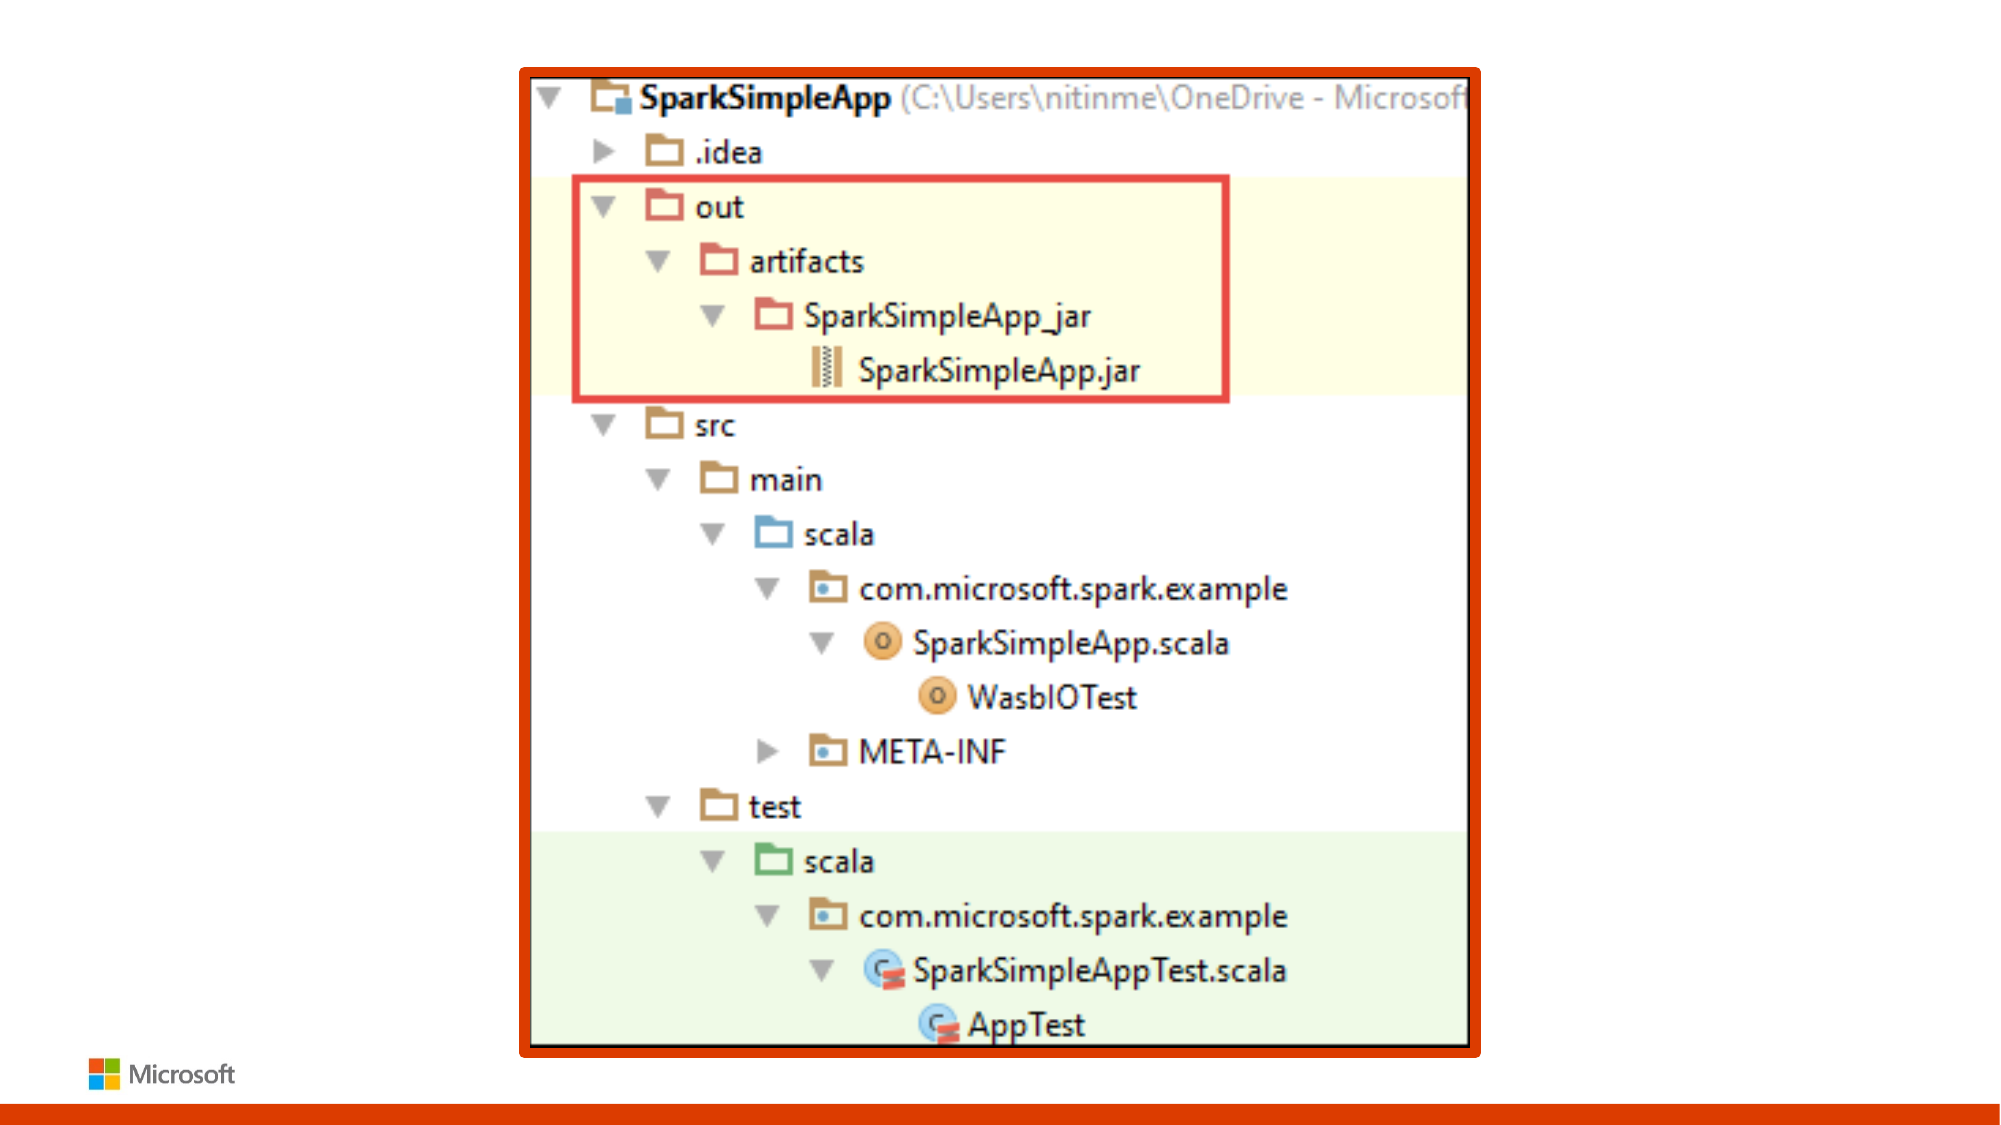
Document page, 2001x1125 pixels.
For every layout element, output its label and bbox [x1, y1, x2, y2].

picture [85, 1055, 240, 1095]
picture [529, 76, 1471, 1048]
